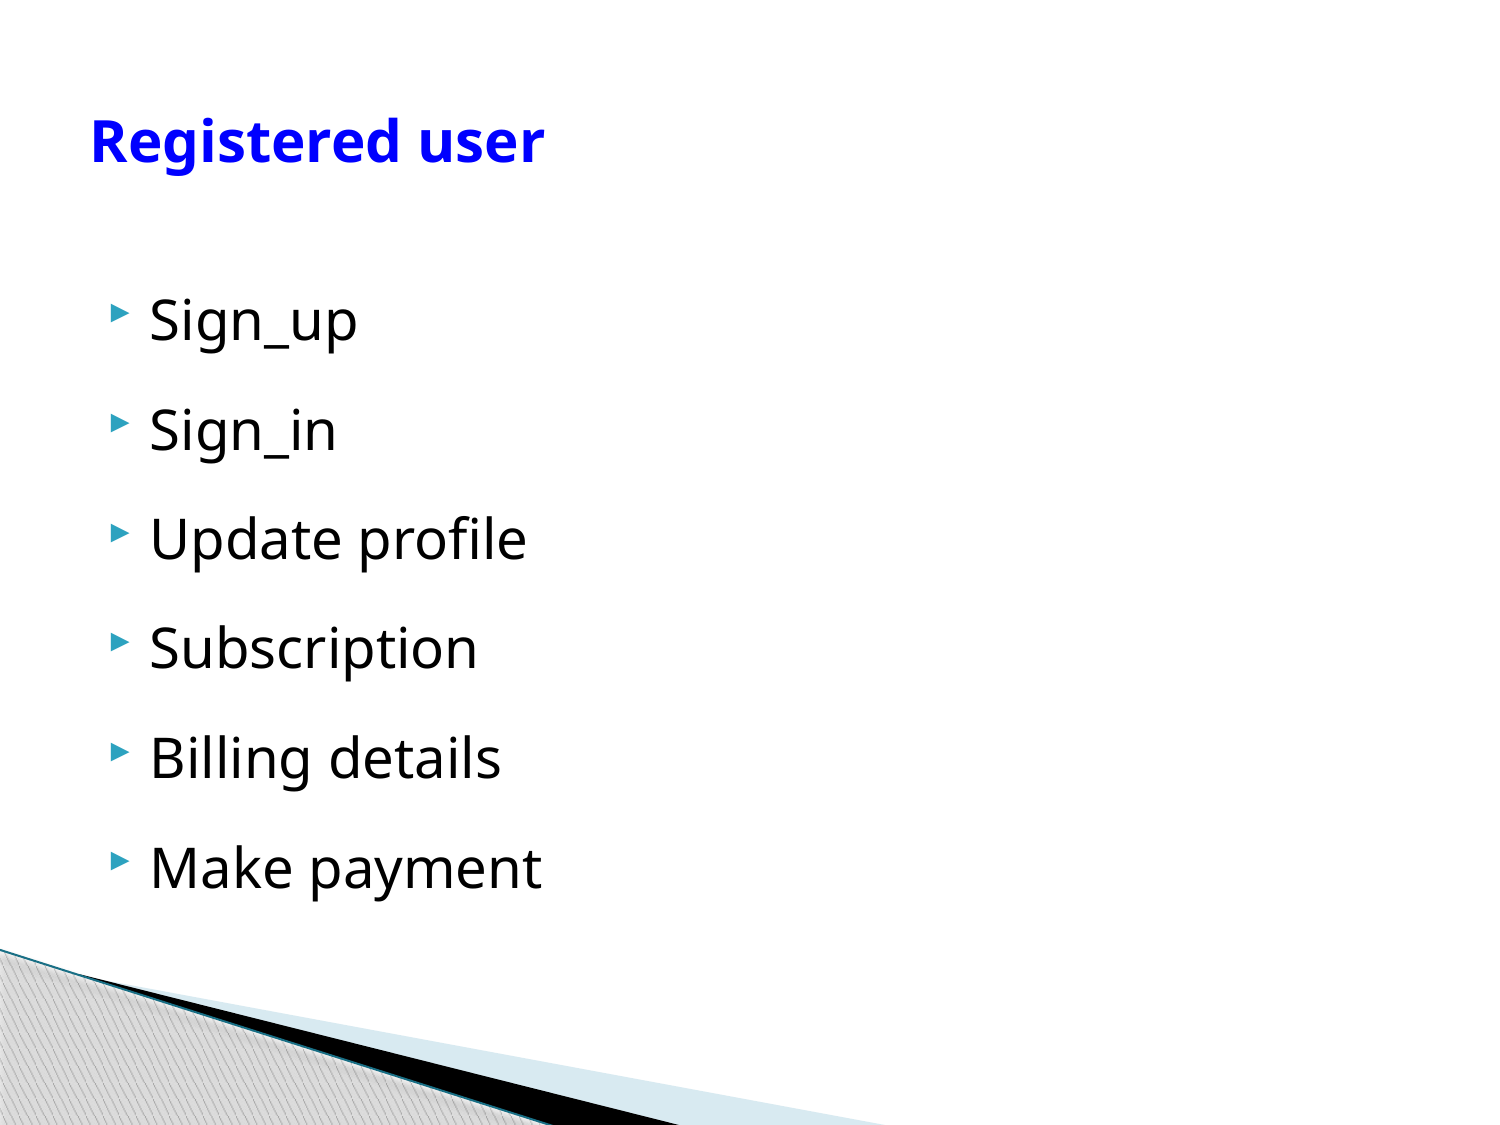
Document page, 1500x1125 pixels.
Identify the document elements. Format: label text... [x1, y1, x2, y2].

title Registered user [75, 45, 1425, 233]
list Sign_up Sign_in Update profile Subscription Billing details Make payment [75, 243, 1425, 986]
